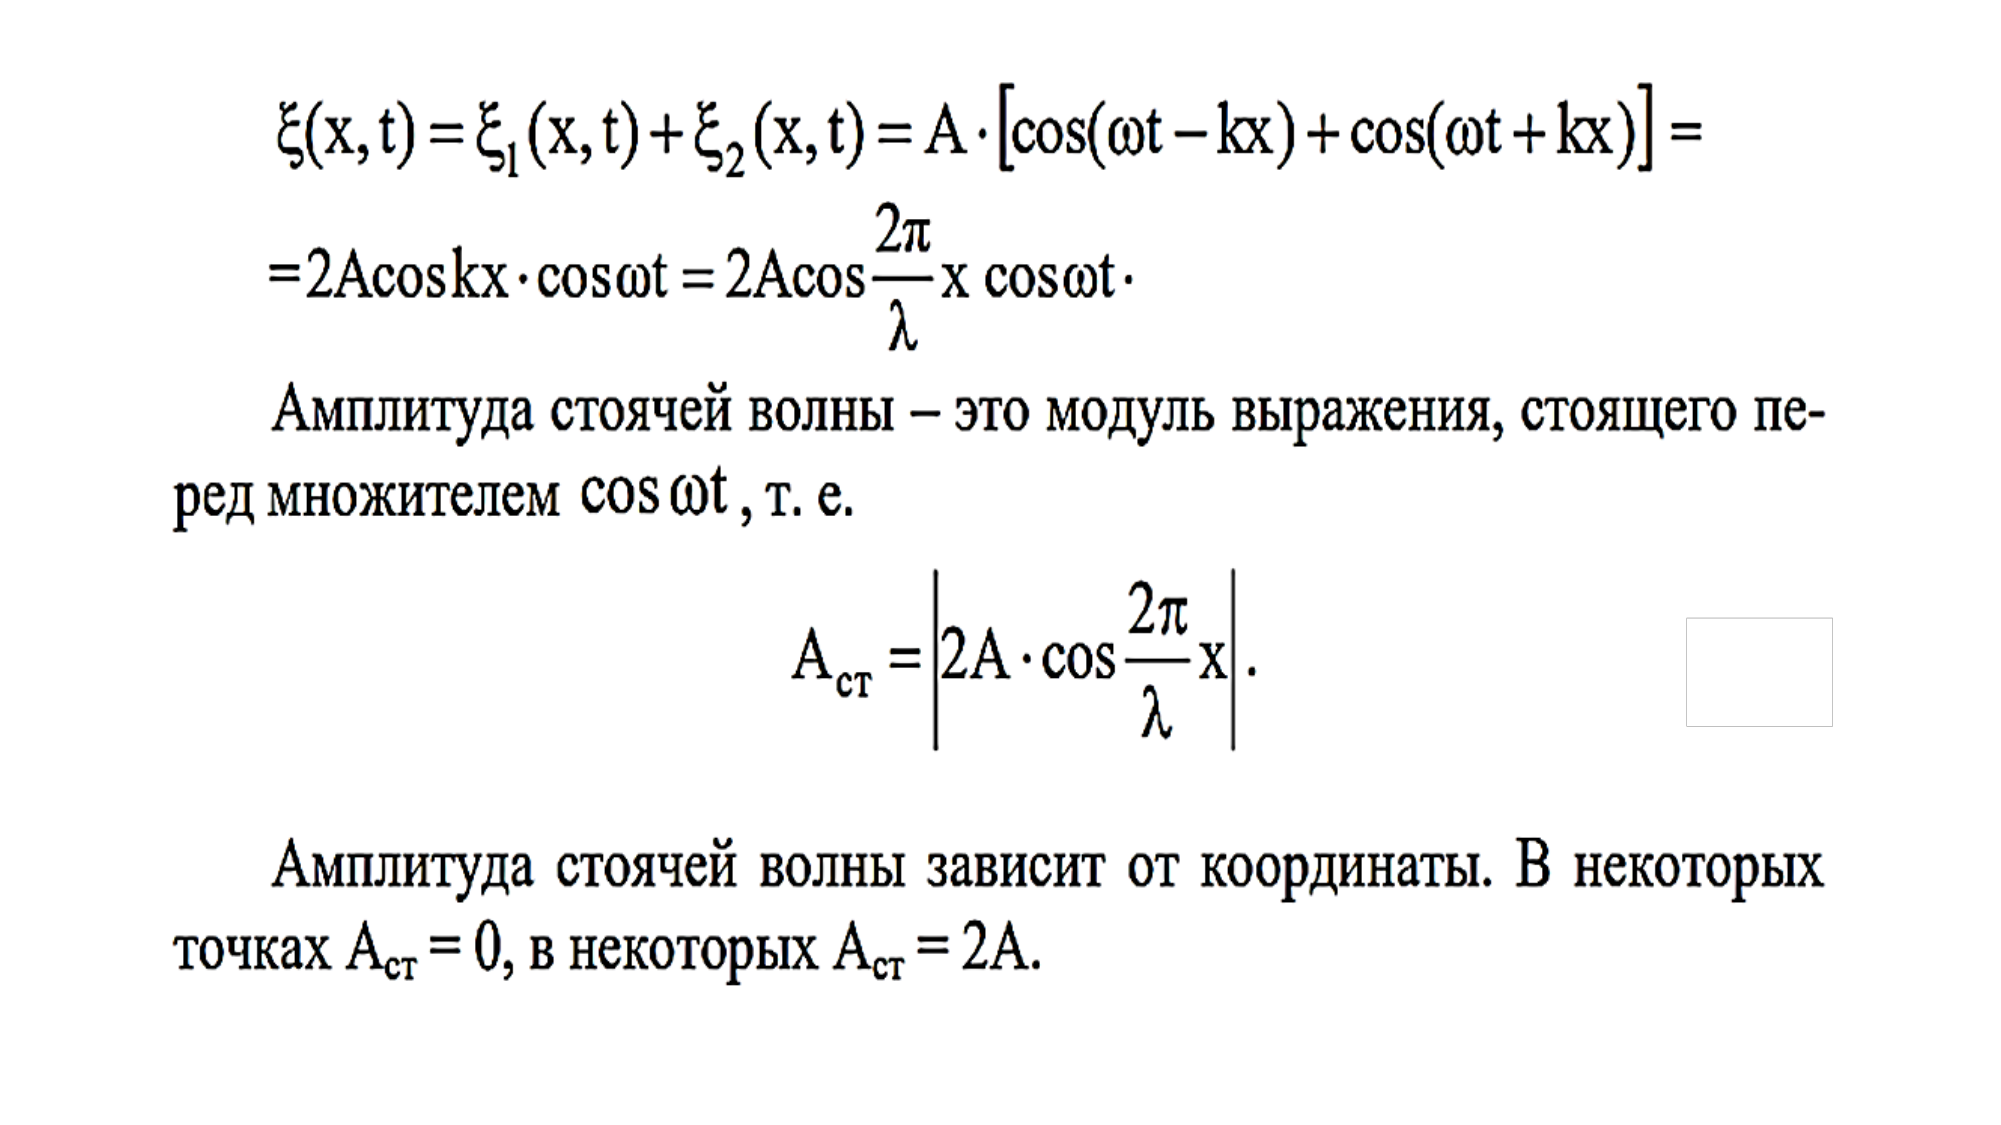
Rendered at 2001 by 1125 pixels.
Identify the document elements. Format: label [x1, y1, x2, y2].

picture [155, 57, 1845, 994]
